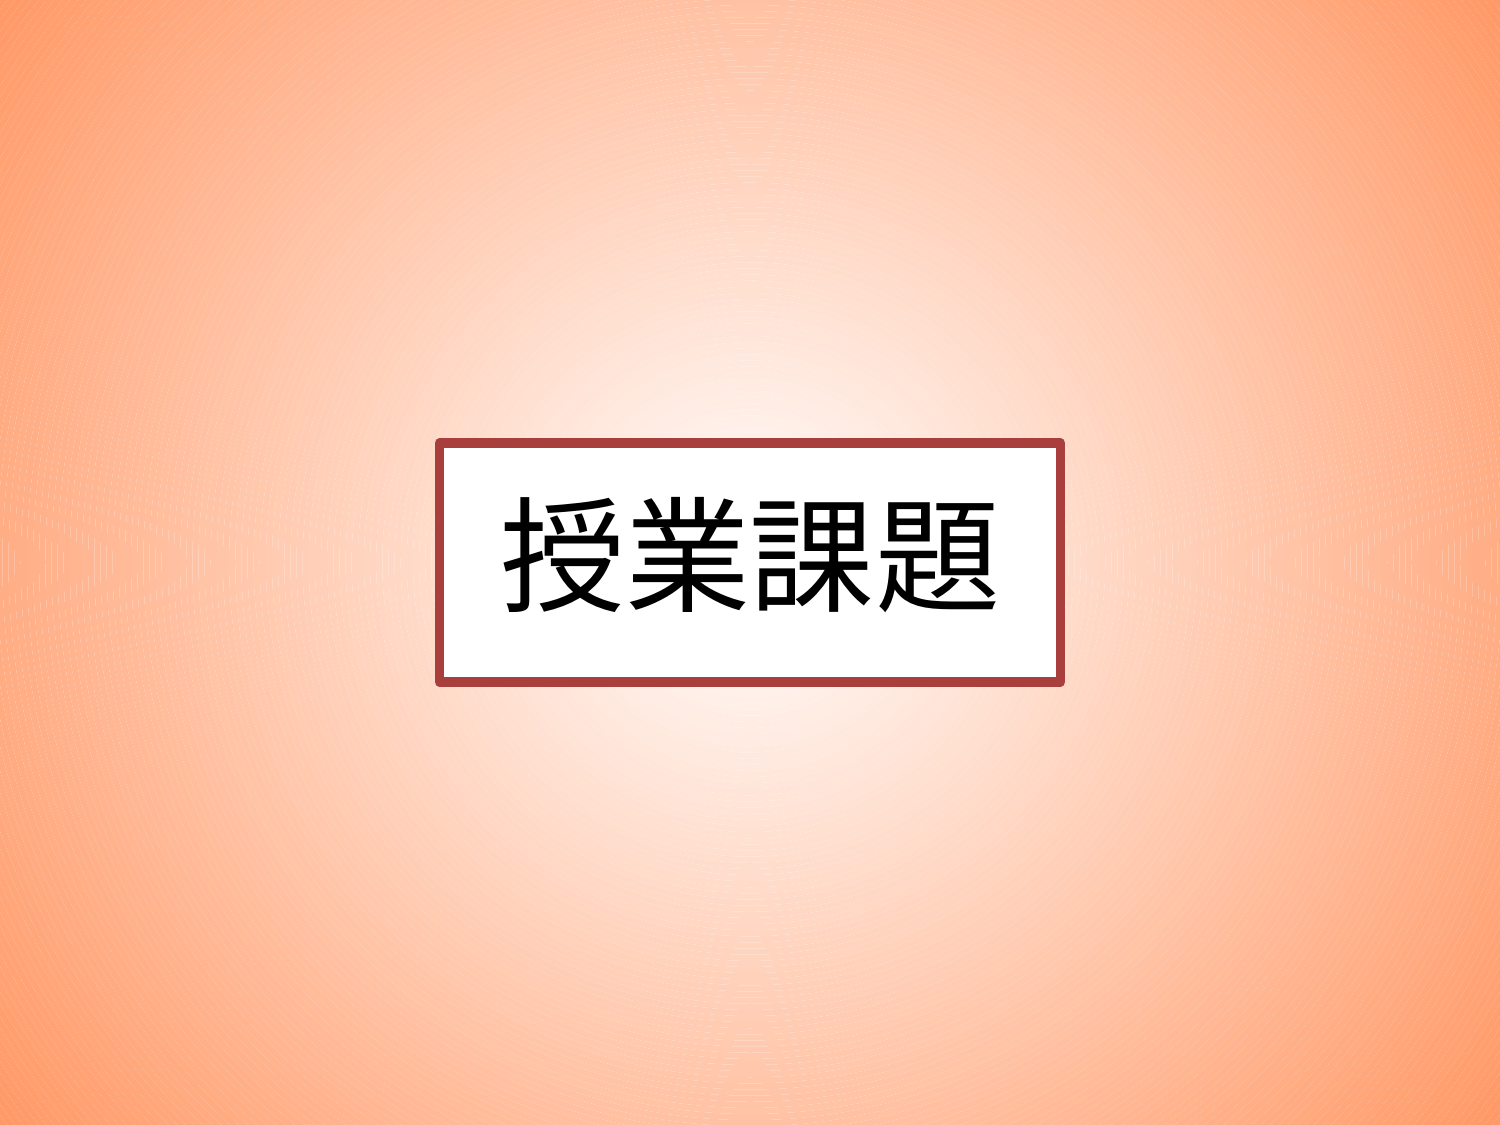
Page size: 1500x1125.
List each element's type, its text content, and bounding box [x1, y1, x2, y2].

title 授業課題 [439, 442, 1061, 683]
